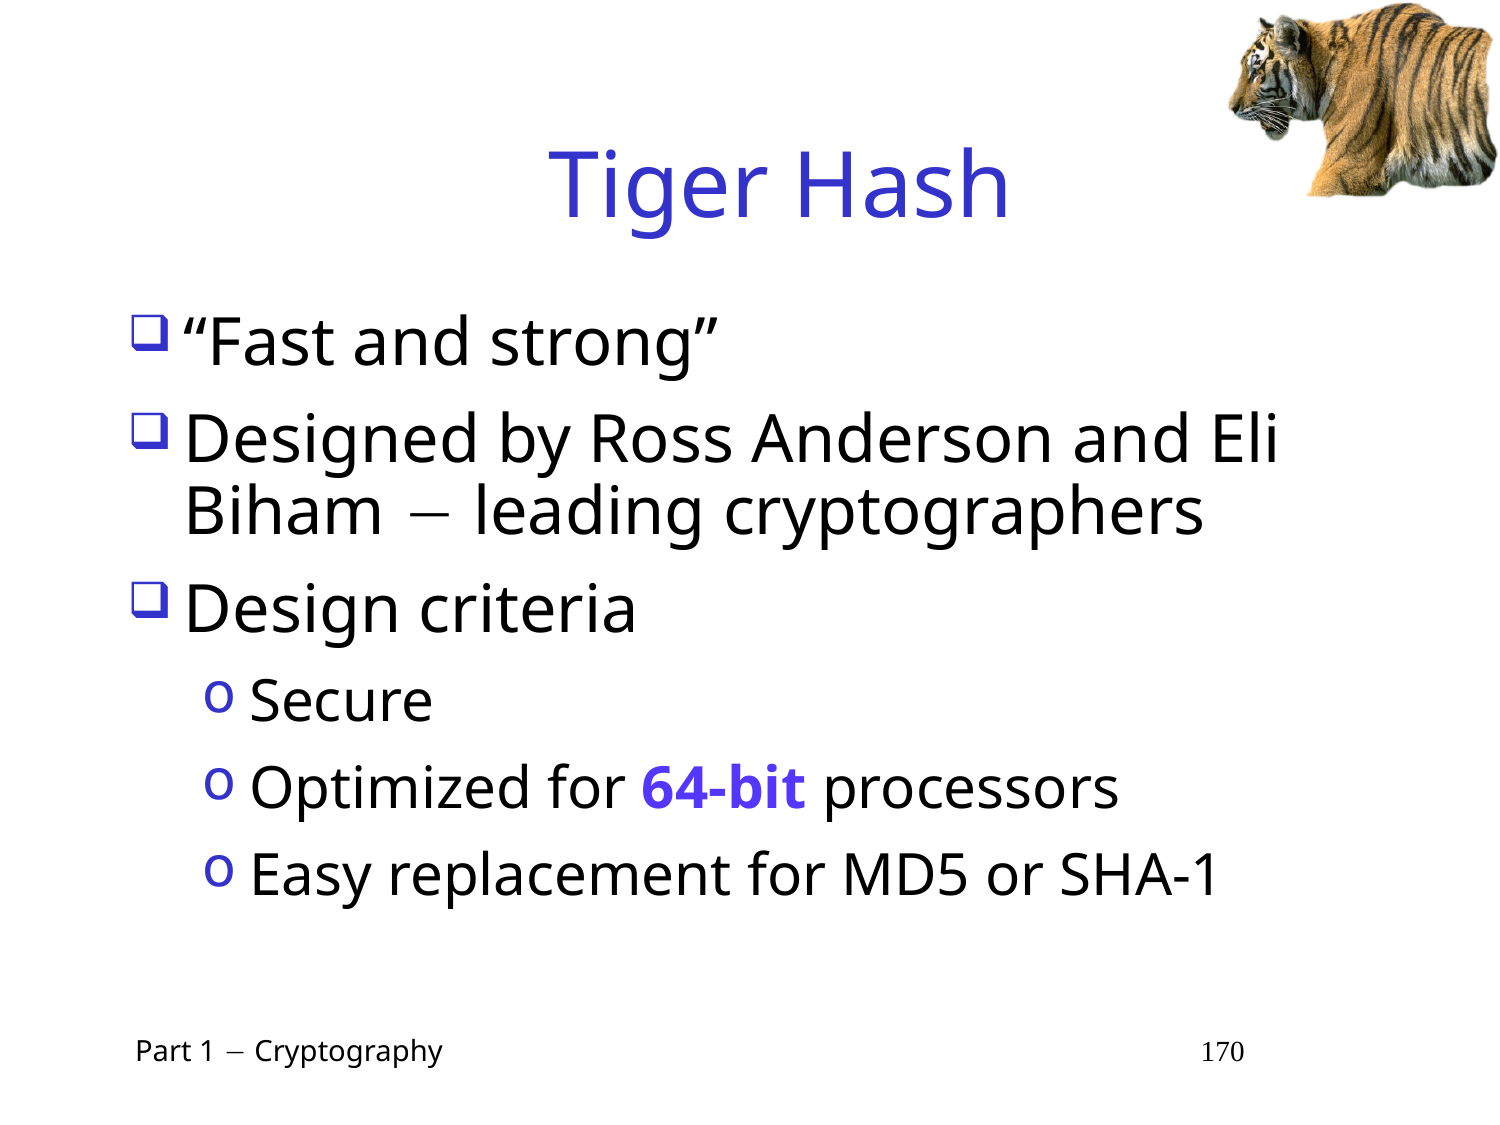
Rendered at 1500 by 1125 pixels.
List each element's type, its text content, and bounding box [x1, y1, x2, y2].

footer Part 1  Cryptography 170 [112, 1024, 1401, 1101]
title Tiger Hash [312, 99, 1251, 263]
picture [1224, 0, 1500, 200]
list “Fast and strong” Designed by Ross Anderson and Eli Biham  leading cryptographers Design criteria Secure Optimized for 64-bit processors Easy replacement for MD5 or SHA-1 [112, 299, 1388, 976]
